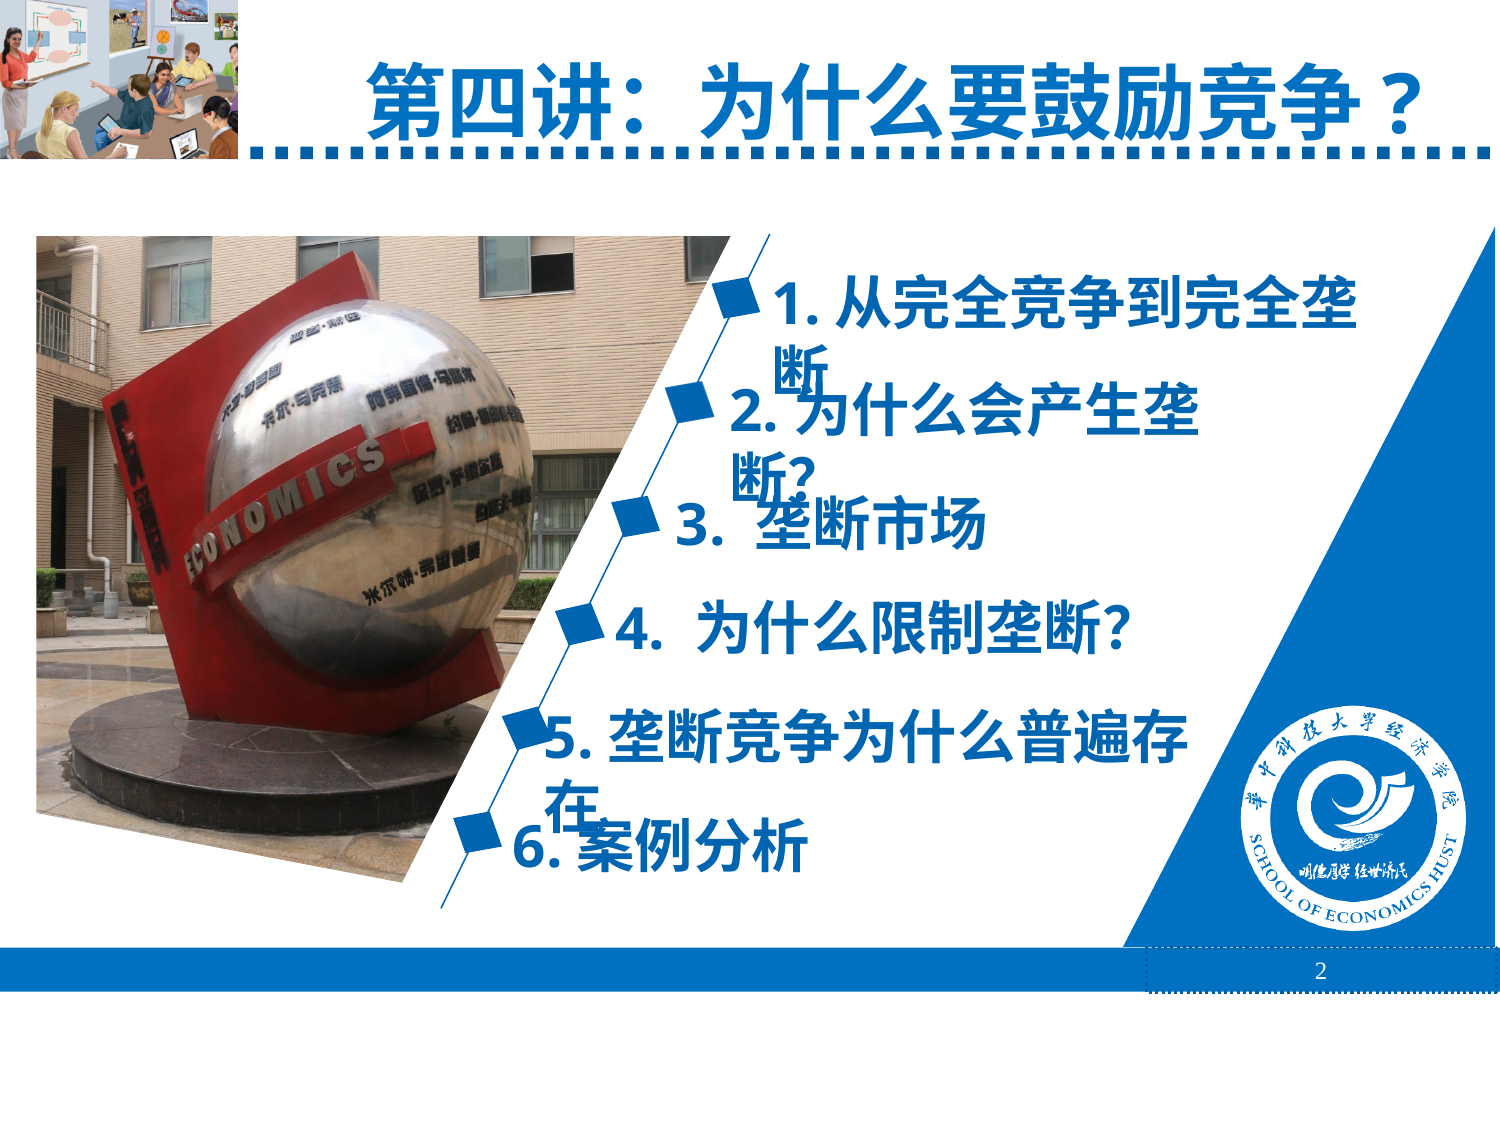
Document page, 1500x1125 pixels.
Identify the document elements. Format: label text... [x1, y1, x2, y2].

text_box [440, 233, 771, 909]
text_box [0, 946, 1149, 994]
picture [1237, 701, 1469, 934]
text_box [1121, 224, 1498, 946]
picture [664, 380, 715, 425]
text_box 5.垄断竞争为什么普遍存在 [776, 692, 1257, 848]
text_box [31, 231, 736, 888]
text_box 3. 垄断市场 [776, 479, 1272, 565]
slide_number 2 [1145, 946, 1498, 994]
picture [0, 0, 238, 159]
text_box 第四讲：为什么要鼓励竞争? [286, 22, 1500, 158]
text_box 6.案例分析 [776, 801, 1109, 886]
text_box 2.为什么会产生垄断？ [776, 365, 1326, 521]
text_box 4. 为什么限制垄断？ [776, 583, 1212, 669]
text_box 1.从完全竞争到完全垄断 [776, 259, 1420, 414]
